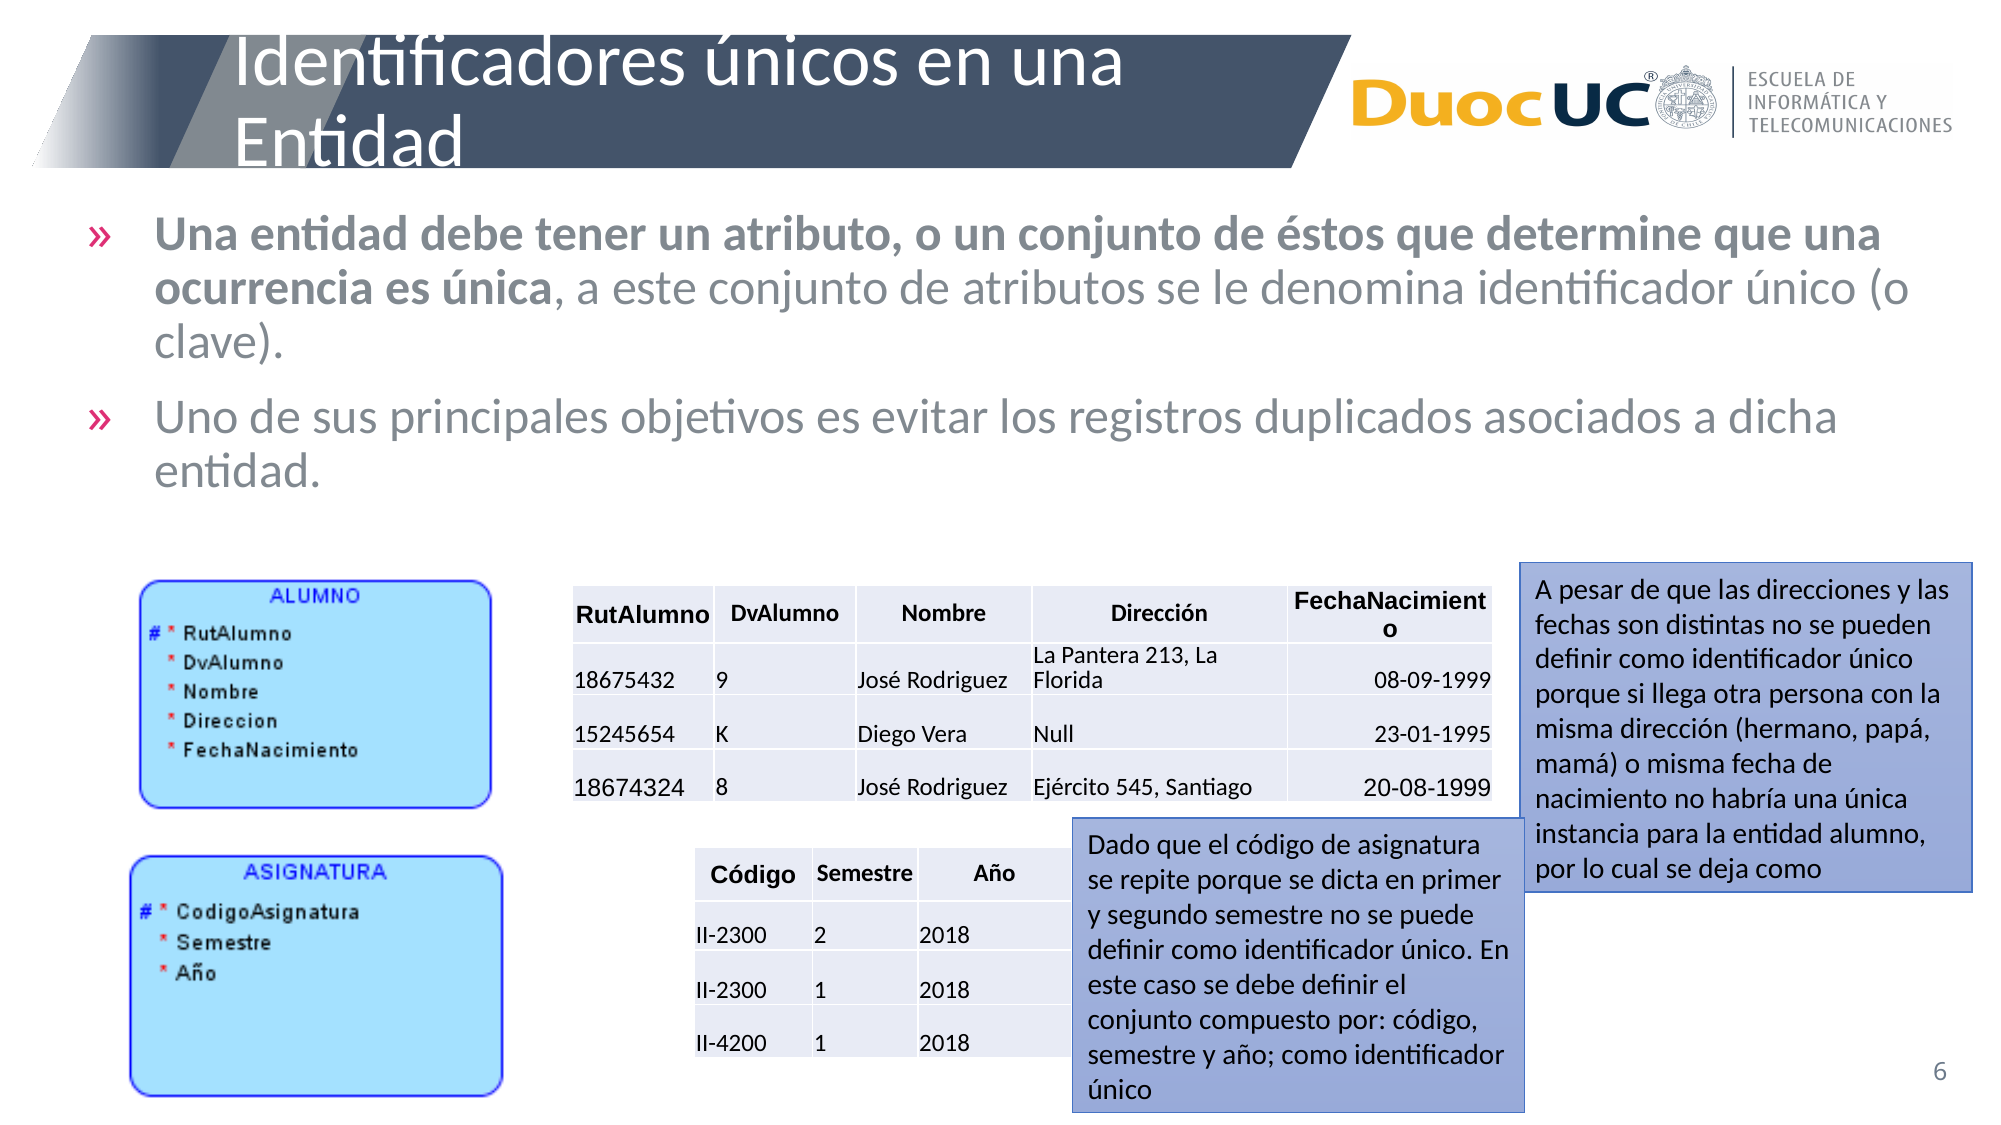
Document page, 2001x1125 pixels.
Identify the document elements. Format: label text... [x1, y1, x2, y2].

table_header Nombre [857, 586, 1031, 642]
table_cell 08-09-1999 [1288, 644, 1492, 694]
table_cell 1 [813, 1005, 917, 1057]
table_header DvAlumno [715, 586, 855, 642]
table_cell Diego Vera [857, 695, 1031, 748]
table_header Año [919, 848, 1071, 900]
table_cell La Pantera 213, La Florida [1033, 644, 1287, 694]
table_cell 8 [715, 750, 855, 801]
table_cell 1 [813, 951, 917, 1004]
table_cell José Rodriguez [857, 750, 1031, 801]
picture [119, 847, 517, 1113]
table_cell Ejército 545, Santiago [1033, 750, 1287, 801]
table_cell II-4200 [695, 1005, 812, 1057]
title Identificadores únicos en una Entidad [218, 34, 1324, 169]
table_cell 18674324 [573, 750, 713, 801]
table_cell 2018 [919, 1005, 1071, 1057]
table_cell Null [1033, 695, 1287, 748]
table_header Código [695, 848, 812, 900]
table_cell 18675432 [573, 644, 713, 694]
list Una entidad debe tener un atributo, o un conjunto de éstos que determine que una ocurrencia es única, a este conjunto de atributos se le denomina identificador único (o clave). Uno de sus principales objetivos es evitar los registros duplicados asociados a dicha entidad. [64, 199, 1936, 1043]
table_header Semestre [813, 848, 917, 900]
table_cell 23-01-1995 [1288, 695, 1492, 748]
table_cell 20-08-1999 [1288, 750, 1492, 801]
table_cell K [715, 695, 855, 748]
table_header FechaNacimiento [1288, 586, 1492, 642]
table_cell José Rodriguez [857, 644, 1031, 694]
text_box Dado que el código de asignatura se repite porque se dicta en primer y segundo semestre no se puede definir como identificador único. En este caso se debe definir el conjunto compuesto por: código, semestre y año; como identificador único [1072, 818, 1525, 1113]
text_box A pesar de que las direcciones y las fechas son distintas no se pueden definir como identificador único porque si llega otra persona con la misma dirección (hermano, papá, mamá) o misma fecha de nacimiento no habría una única instancia para la entidad alumno, por lo cual se deja como [1519, 562, 1973, 893]
table_cell II-2300 [695, 951, 812, 1004]
table_cell 2018 [919, 902, 1071, 949]
table_header RutAlumno [573, 586, 713, 642]
table_cell 9 [715, 644, 855, 694]
picture [118, 568, 512, 825]
picture [1351, 63, 1953, 140]
table_header Dirección [1033, 586, 1287, 642]
table_cell 2018 [919, 951, 1071, 1004]
table_cell II-2300 [695, 902, 812, 949]
table_cell 2 [813, 902, 917, 949]
table_cell 15245654 [573, 695, 713, 748]
